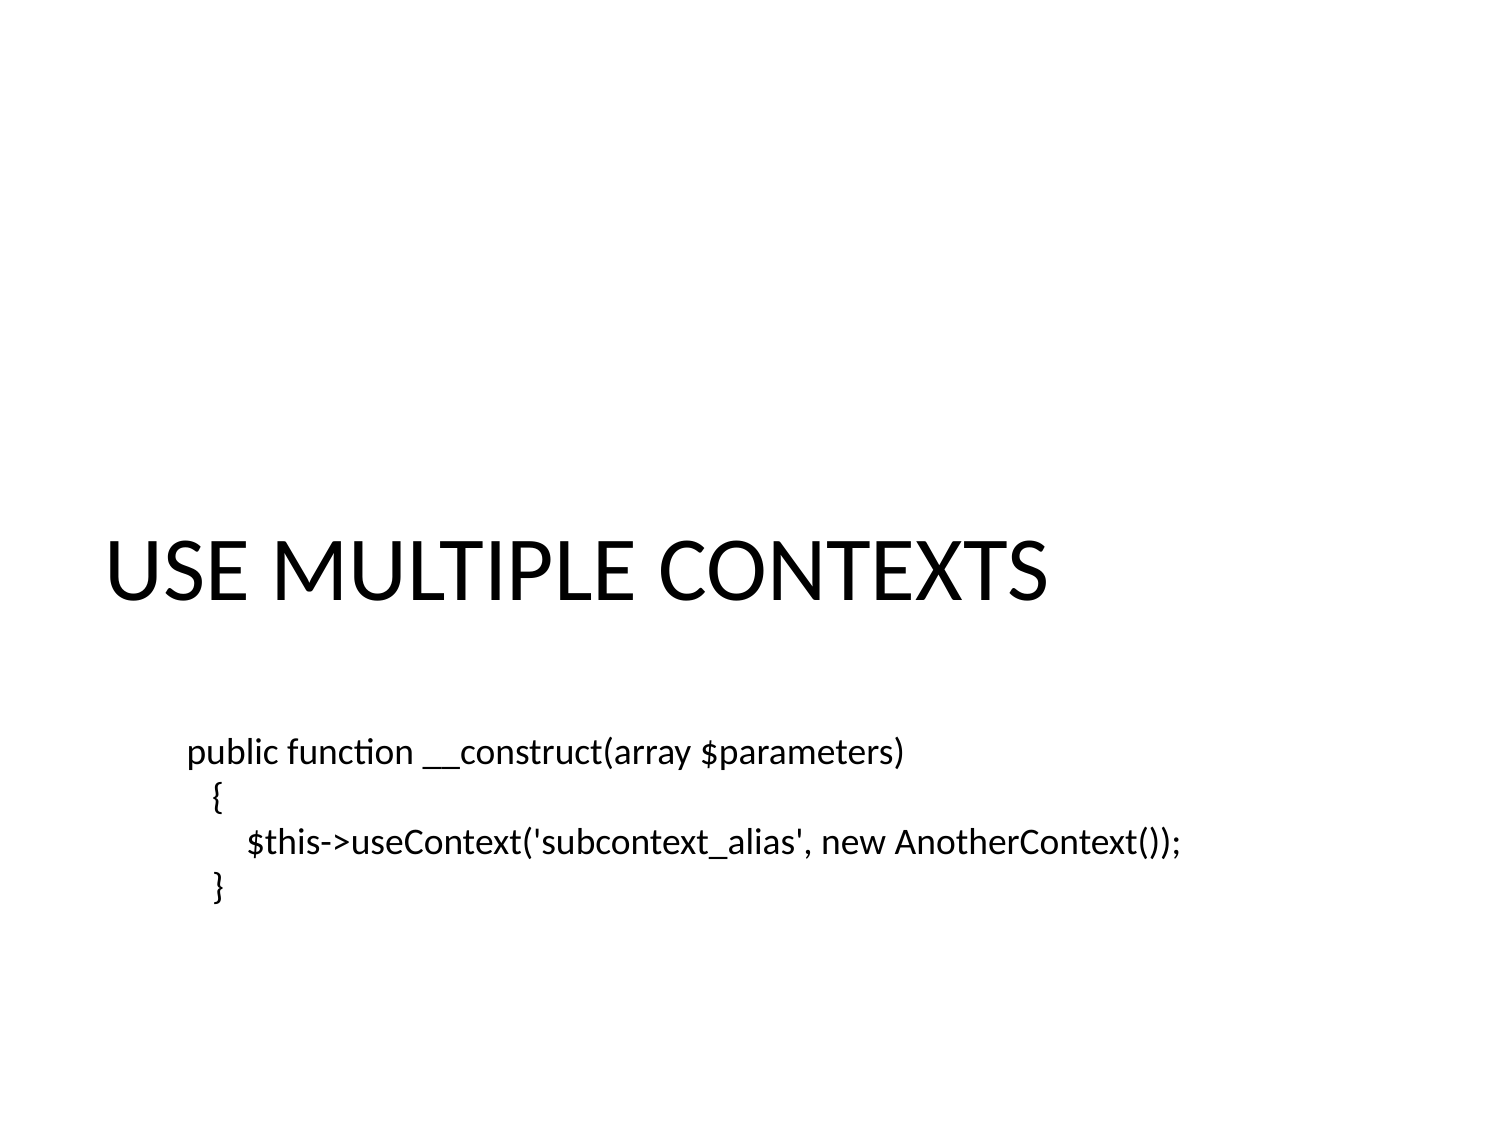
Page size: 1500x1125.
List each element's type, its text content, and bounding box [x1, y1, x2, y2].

title USE MULTIPLE CONTEXTS [89, 470, 1440, 658]
text_box public function __construct(array $parameters) { $this->useContext('subcontext_alias', new AnotherContext()); } [163, 719, 1362, 914]
